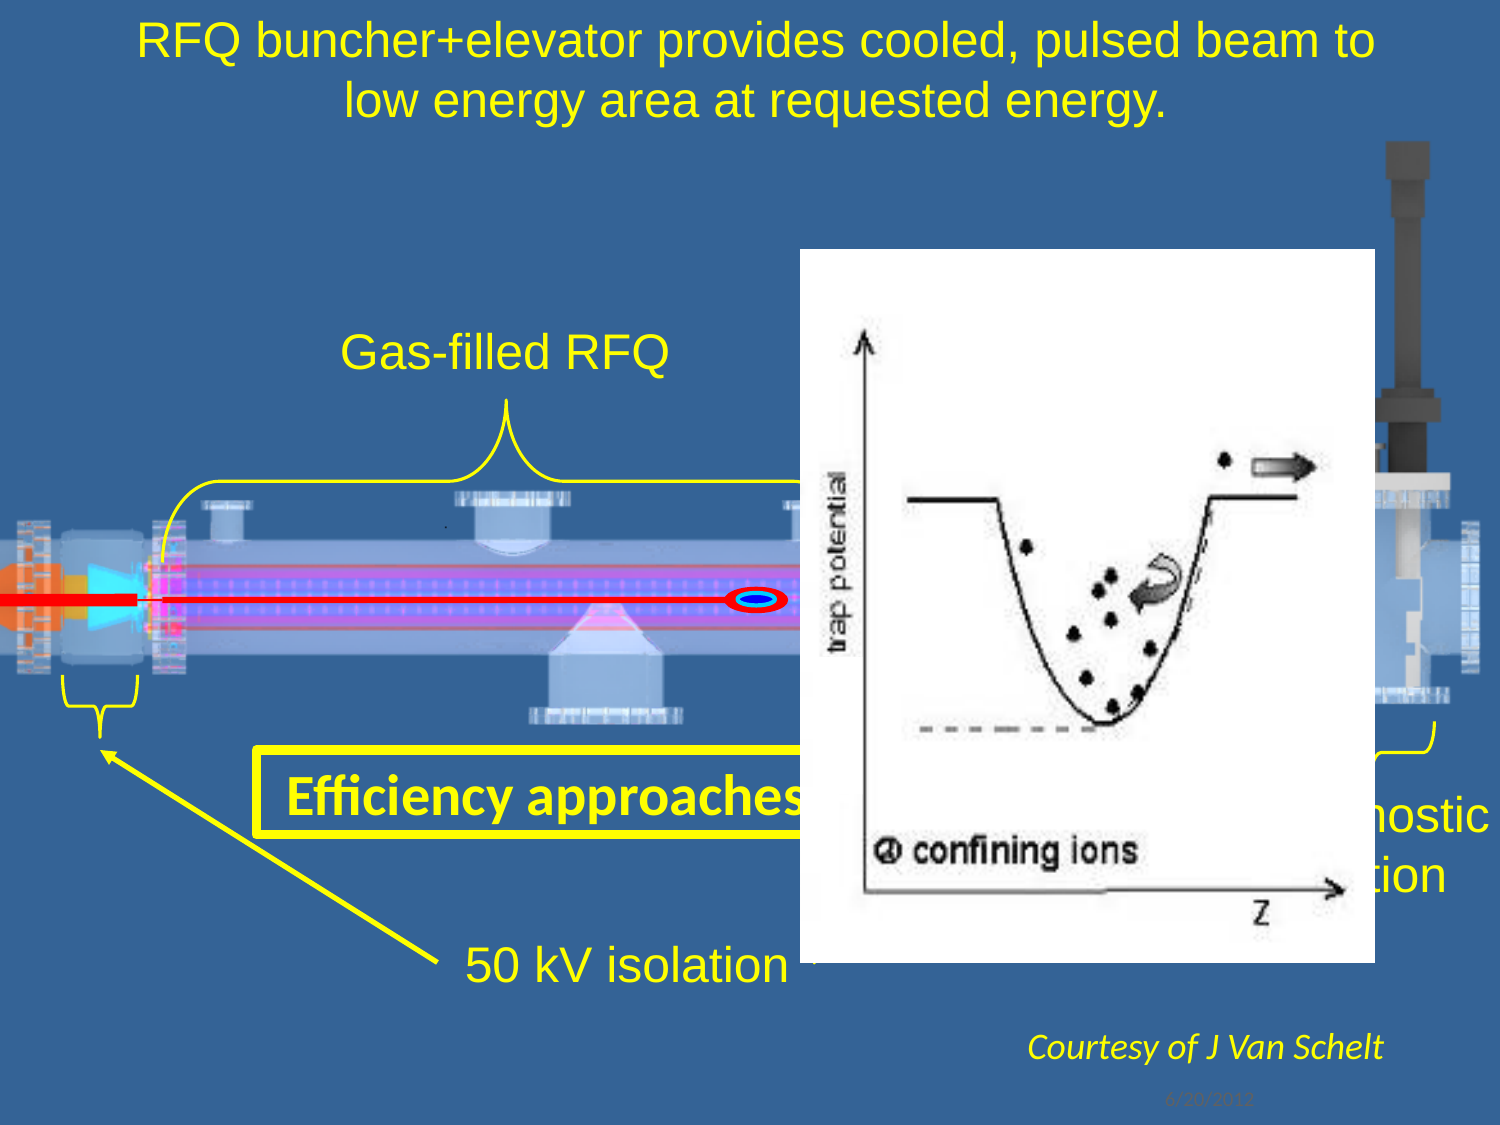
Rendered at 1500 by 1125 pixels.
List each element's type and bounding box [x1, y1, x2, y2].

picture [0, 0, 1500, 1125]
text_box [799, 249, 1376, 963]
picture [743, 596, 771, 603]
